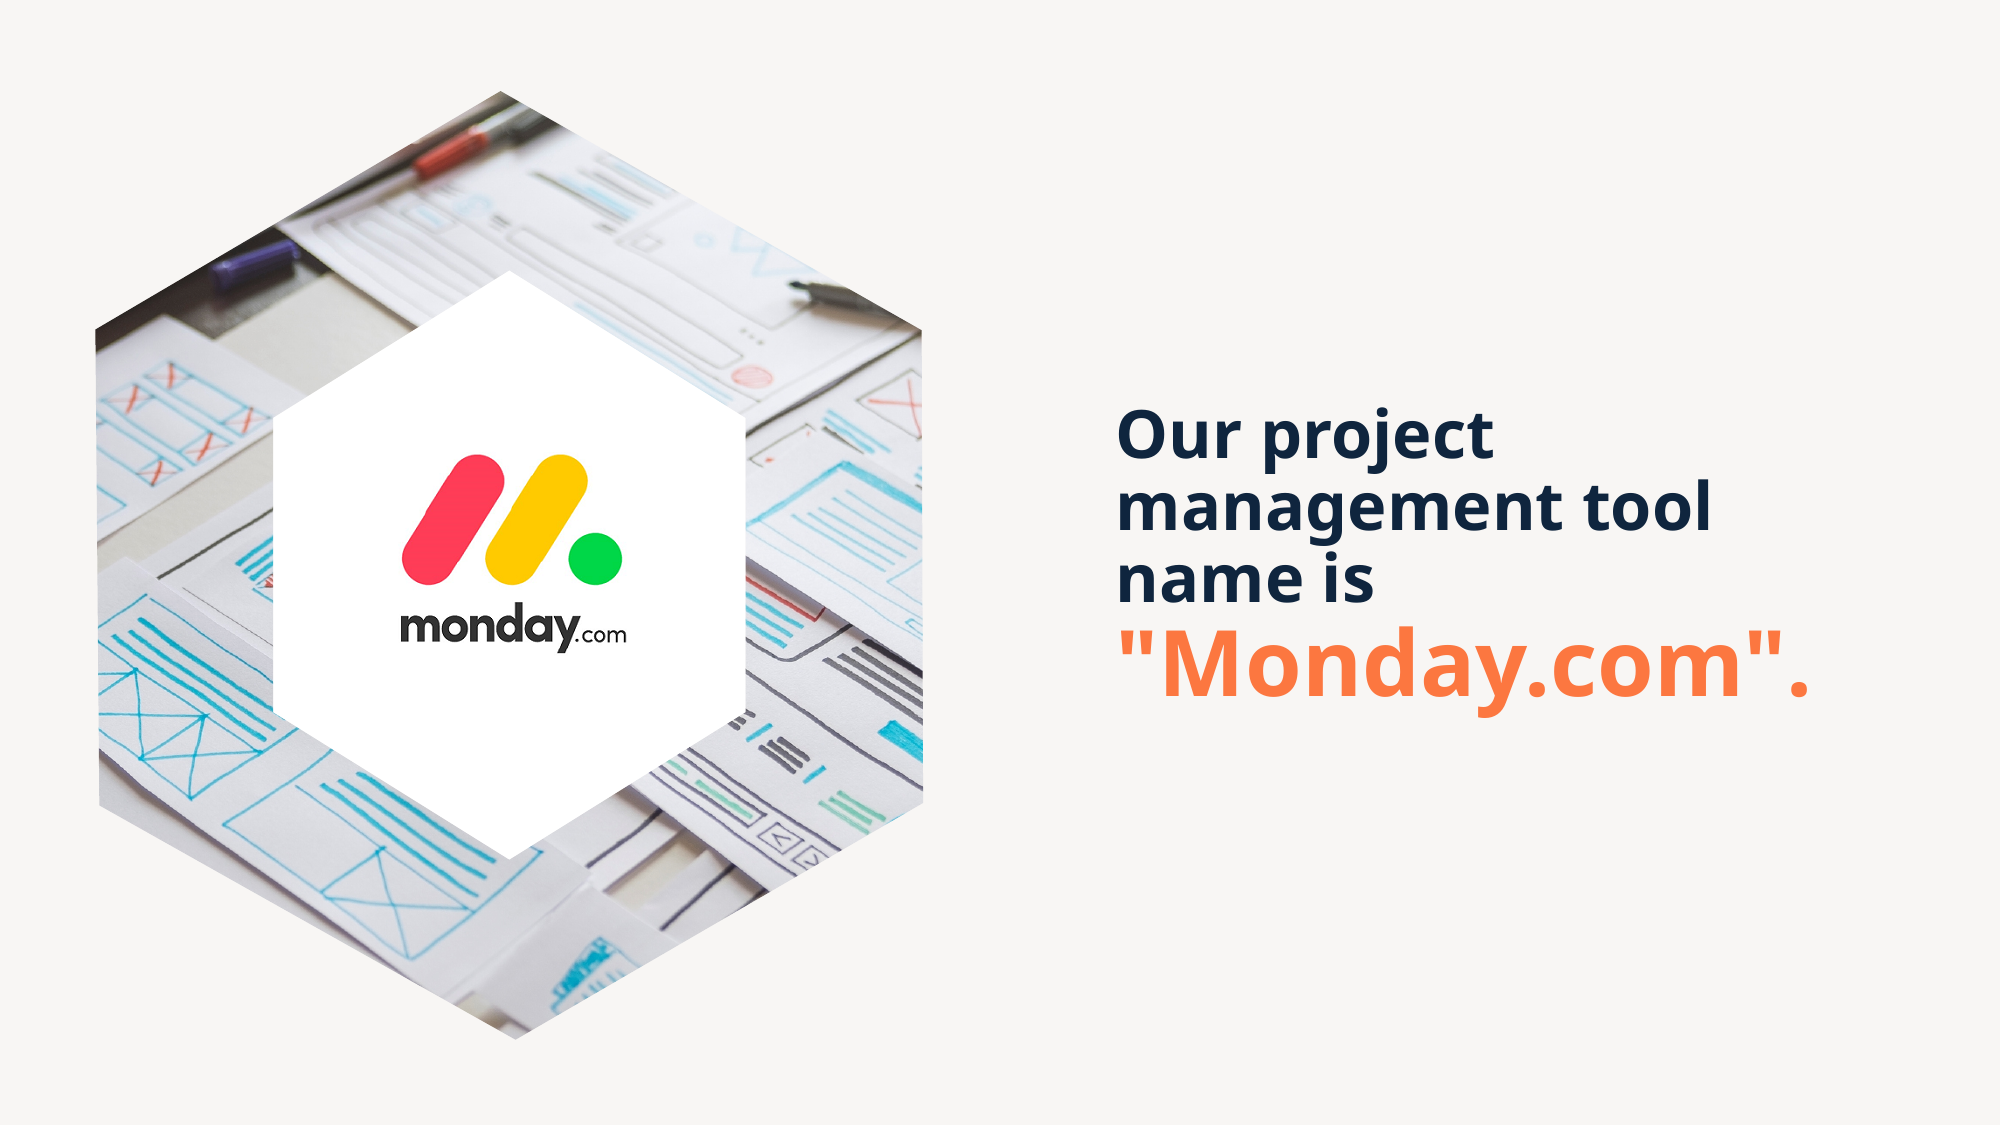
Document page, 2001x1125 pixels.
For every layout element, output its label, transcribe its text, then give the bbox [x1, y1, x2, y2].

title Our project management tool name is "Monday.com". [1100, 330, 1830, 787]
picture [95, 91, 924, 1040]
